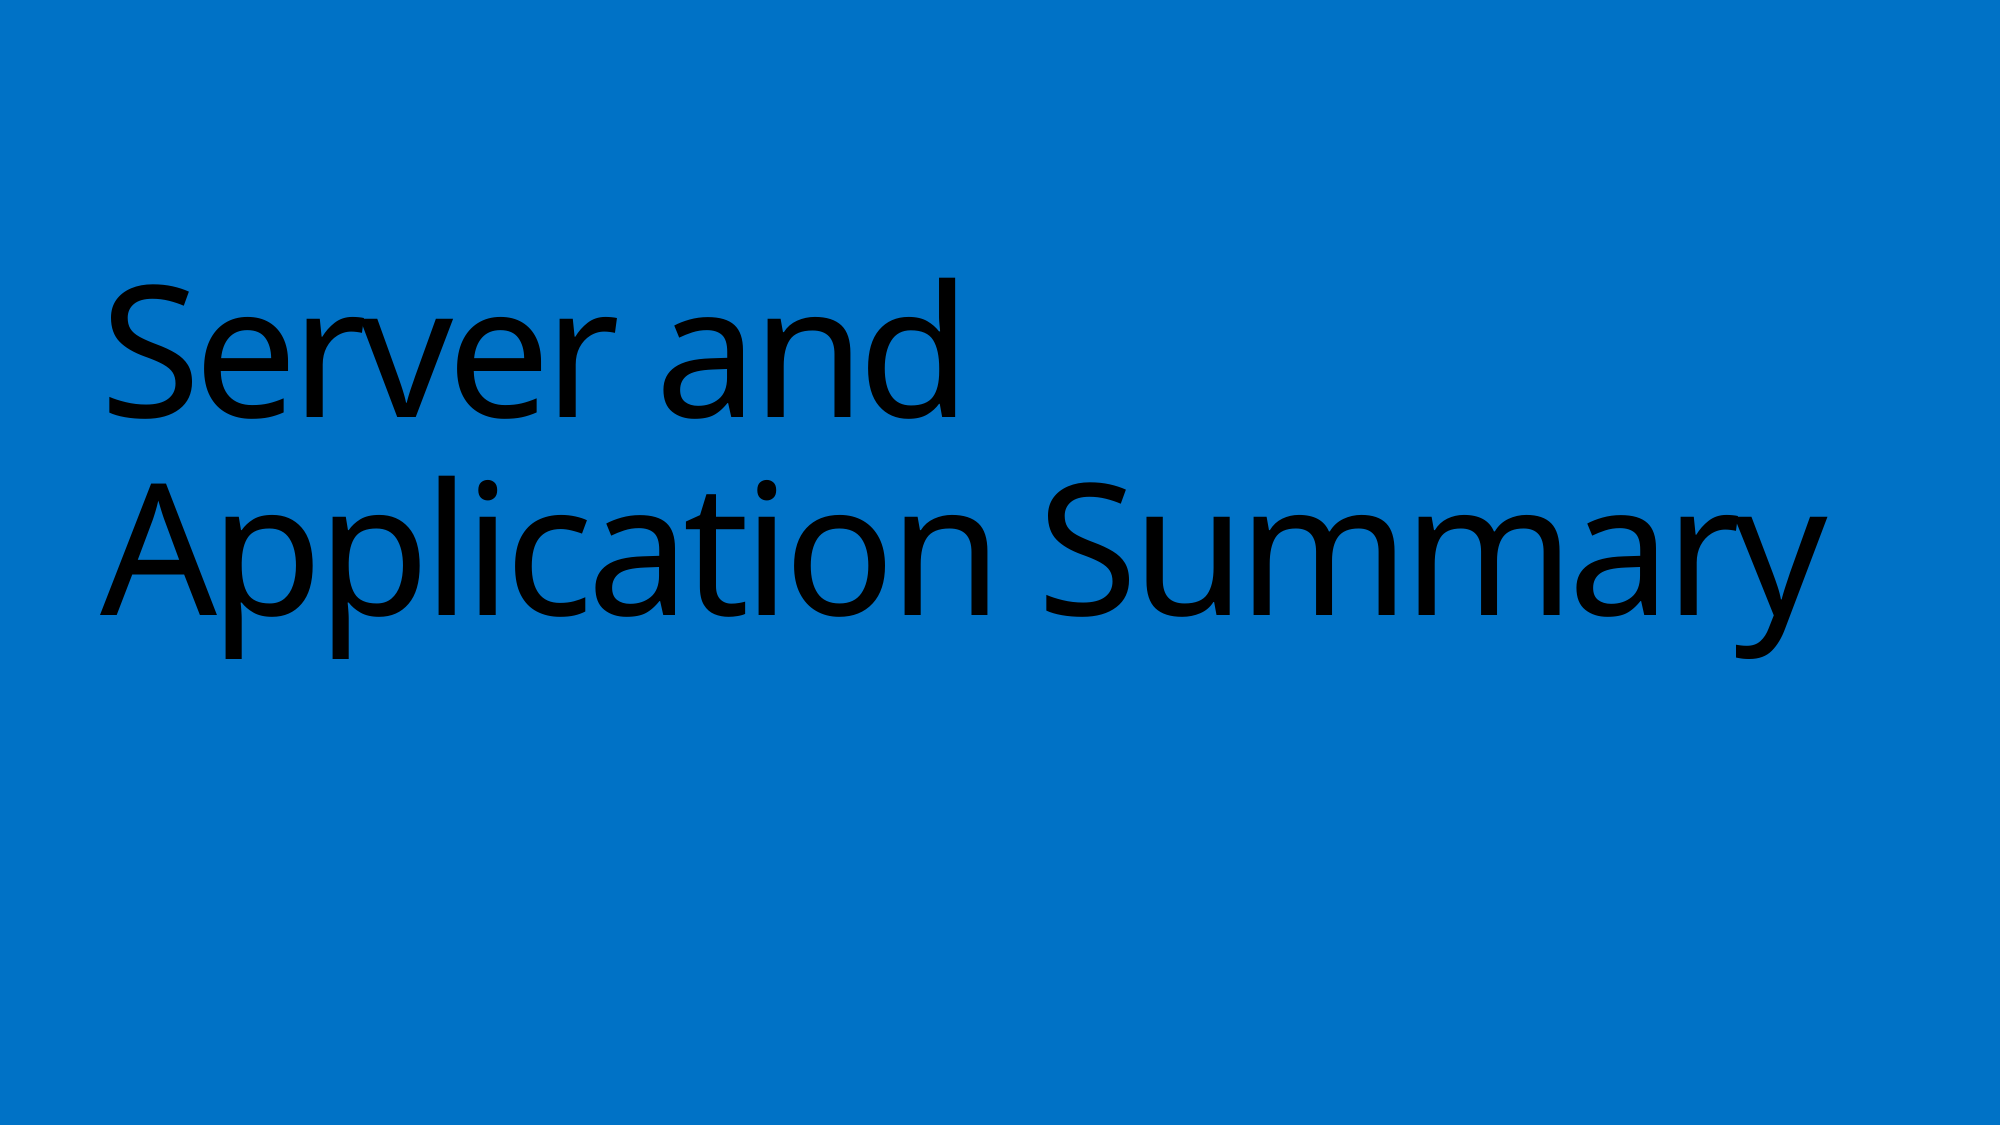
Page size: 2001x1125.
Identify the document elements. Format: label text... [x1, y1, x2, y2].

title Server and Application Summary [85, 462, 1915, 663]
